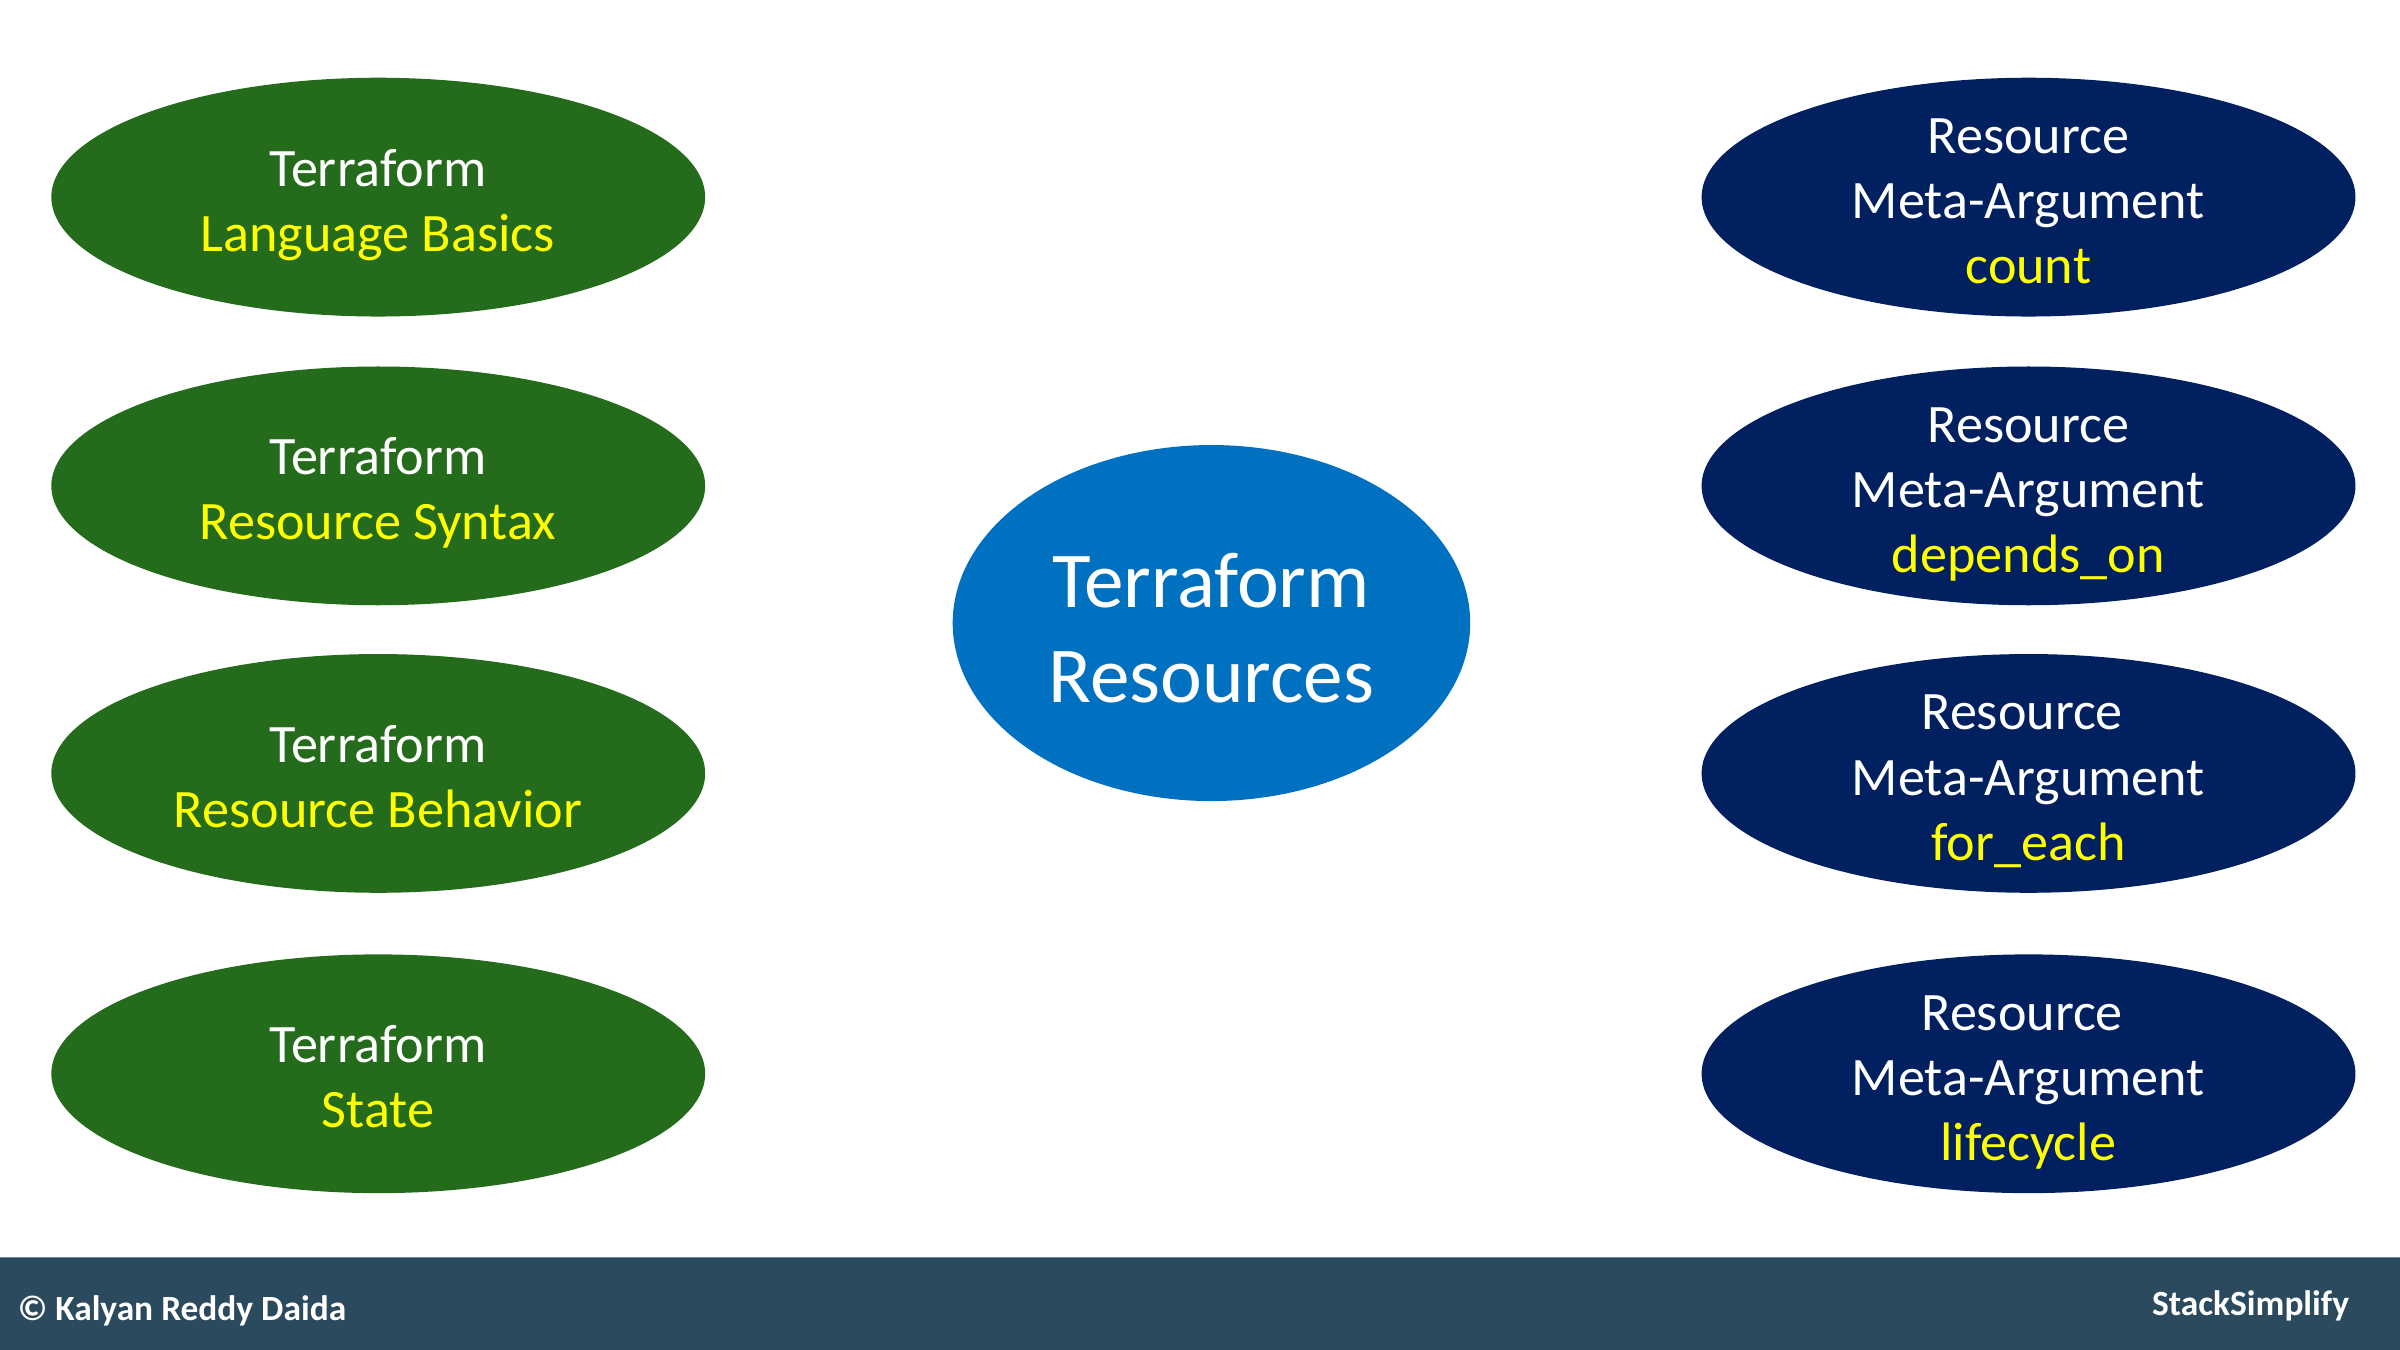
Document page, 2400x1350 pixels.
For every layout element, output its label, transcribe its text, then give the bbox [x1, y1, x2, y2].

text_box Resource Meta-Argument count [1699, 75, 2358, 319]
text_box Terraform Language Basics [49, 75, 708, 319]
text_box Resource Meta-Argument lifecycle [1699, 952, 2358, 1196]
text_box Terraform State [49, 952, 708, 1196]
footer © Kalyan Reddy Daida [0, 1269, 810, 1342]
text_box Terraform Resource Behavior [49, 651, 708, 895]
text_box Resource Meta-Argument depends_on [1699, 364, 2358, 608]
text_box Terraform Resource Syntax [49, 364, 708, 608]
text_box Terraform Resources [950, 442, 1473, 804]
text_box Resource Meta-Argument for_each [1699, 651, 2358, 895]
